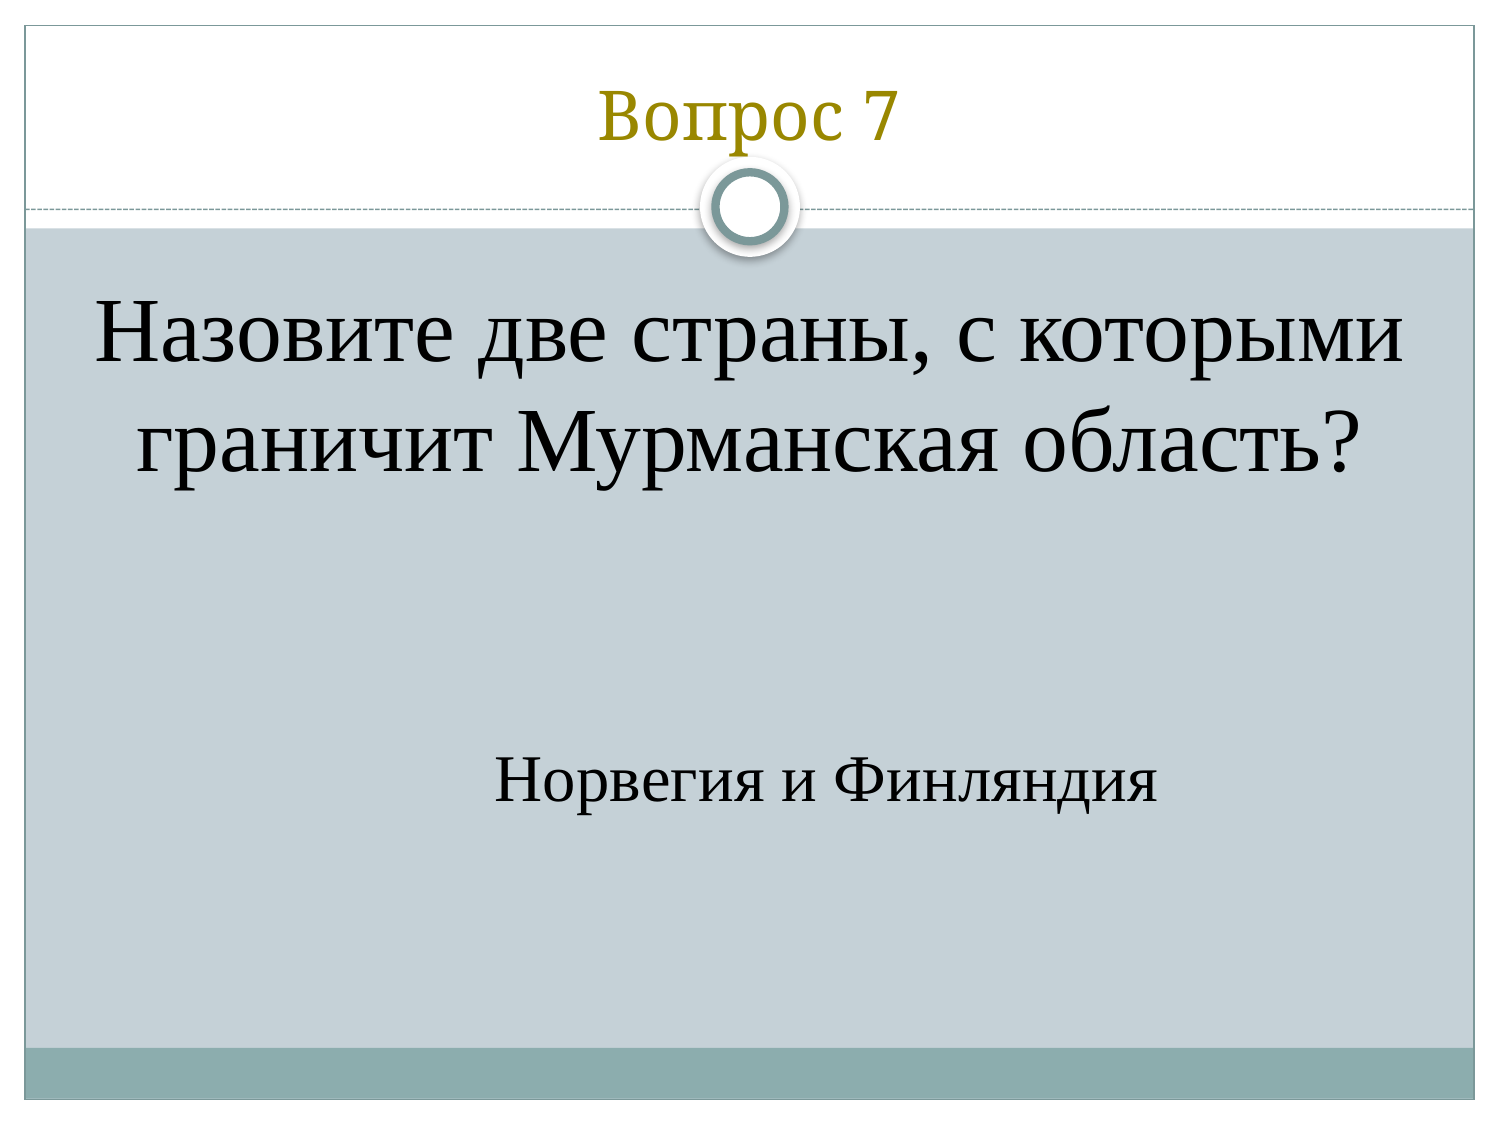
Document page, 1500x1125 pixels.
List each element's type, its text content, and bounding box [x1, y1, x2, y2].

list Назовите две страны, с которыми граничит Мурманская область? [75, 262, 1425, 622]
text_box Норвегия и Финляндия [419, 727, 1235, 823]
title Вопрос 7 [49, 37, 1450, 162]
